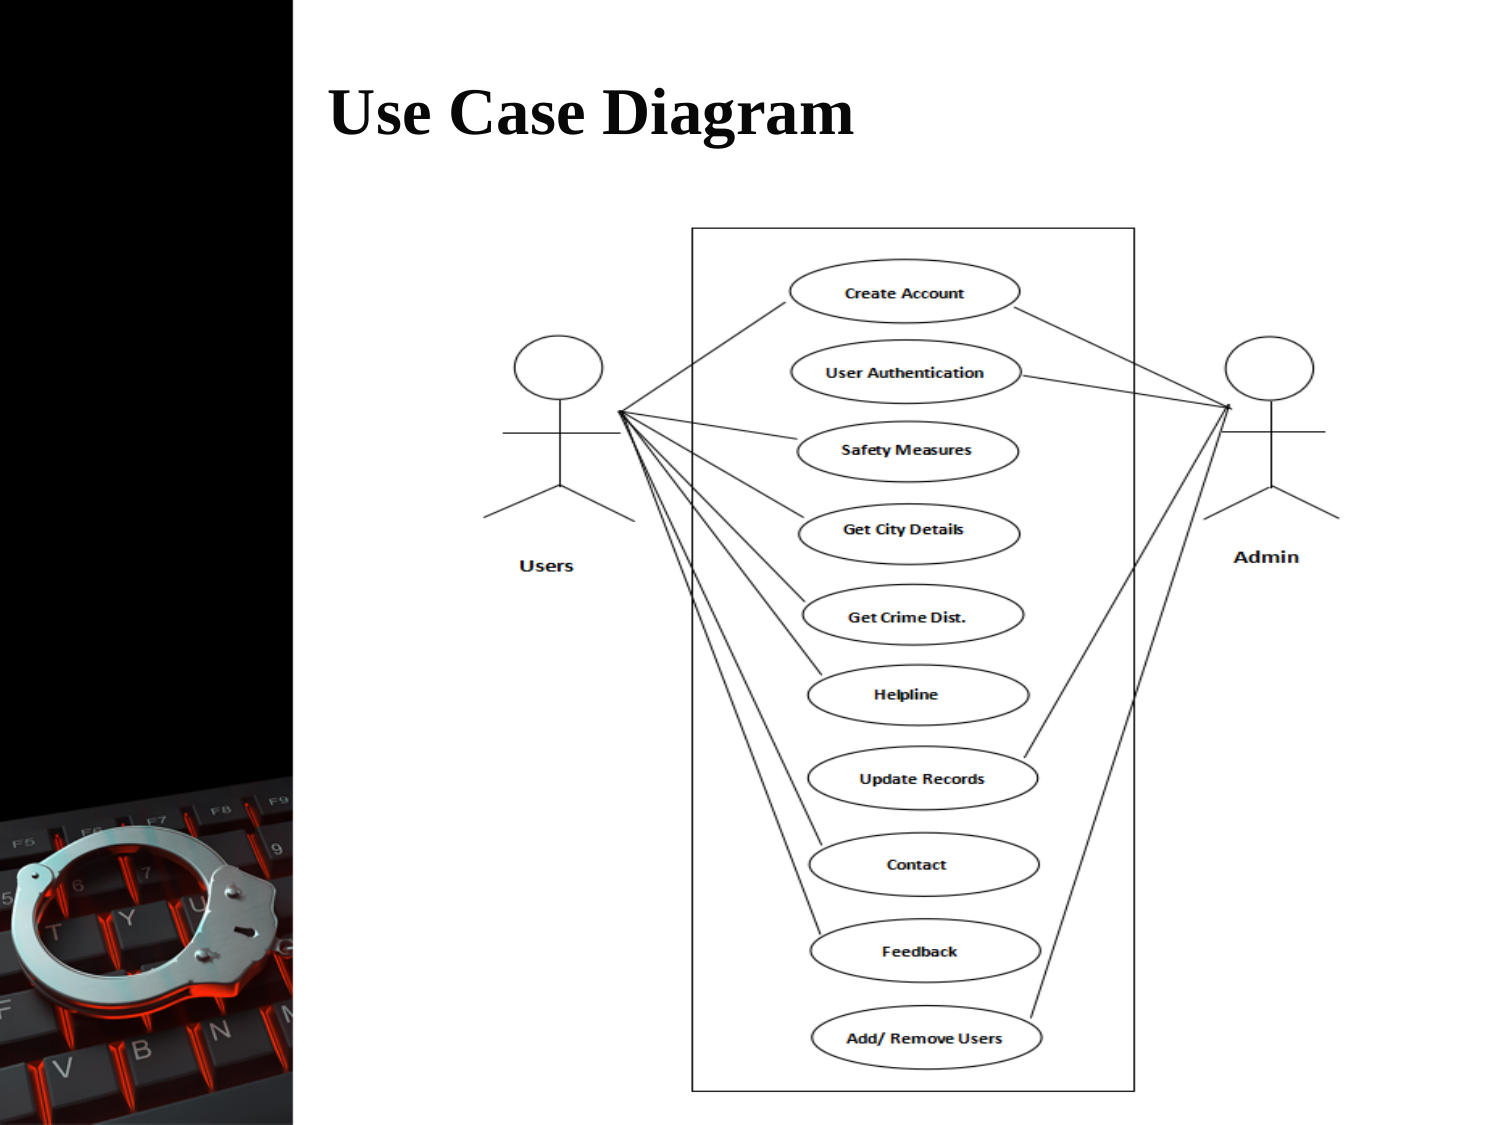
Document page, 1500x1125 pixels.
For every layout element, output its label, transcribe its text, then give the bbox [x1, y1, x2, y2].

title Use Case Diagram [312, 66, 1235, 150]
picture [0, 0, 1500, 1125]
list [395, 219, 1395, 1102]
